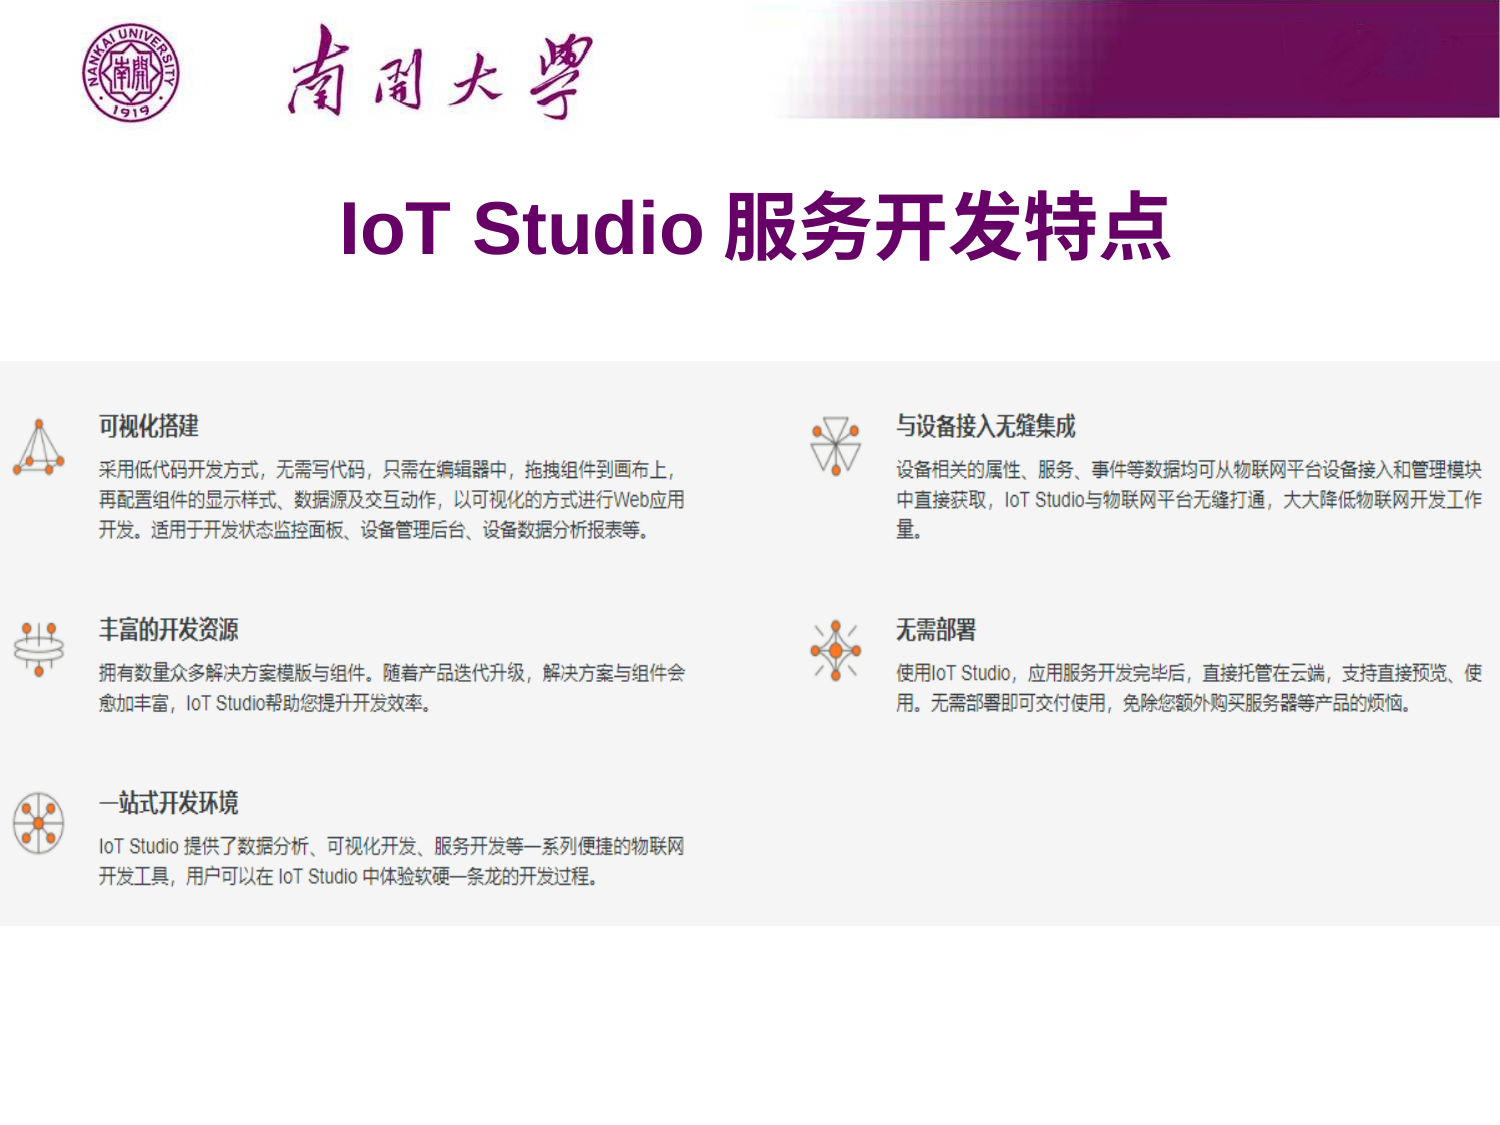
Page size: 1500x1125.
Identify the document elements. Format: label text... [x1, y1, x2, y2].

picture [0, 0, 1500, 1125]
text_box IoT Studio服务开发特点 [324, 172, 1217, 278]
